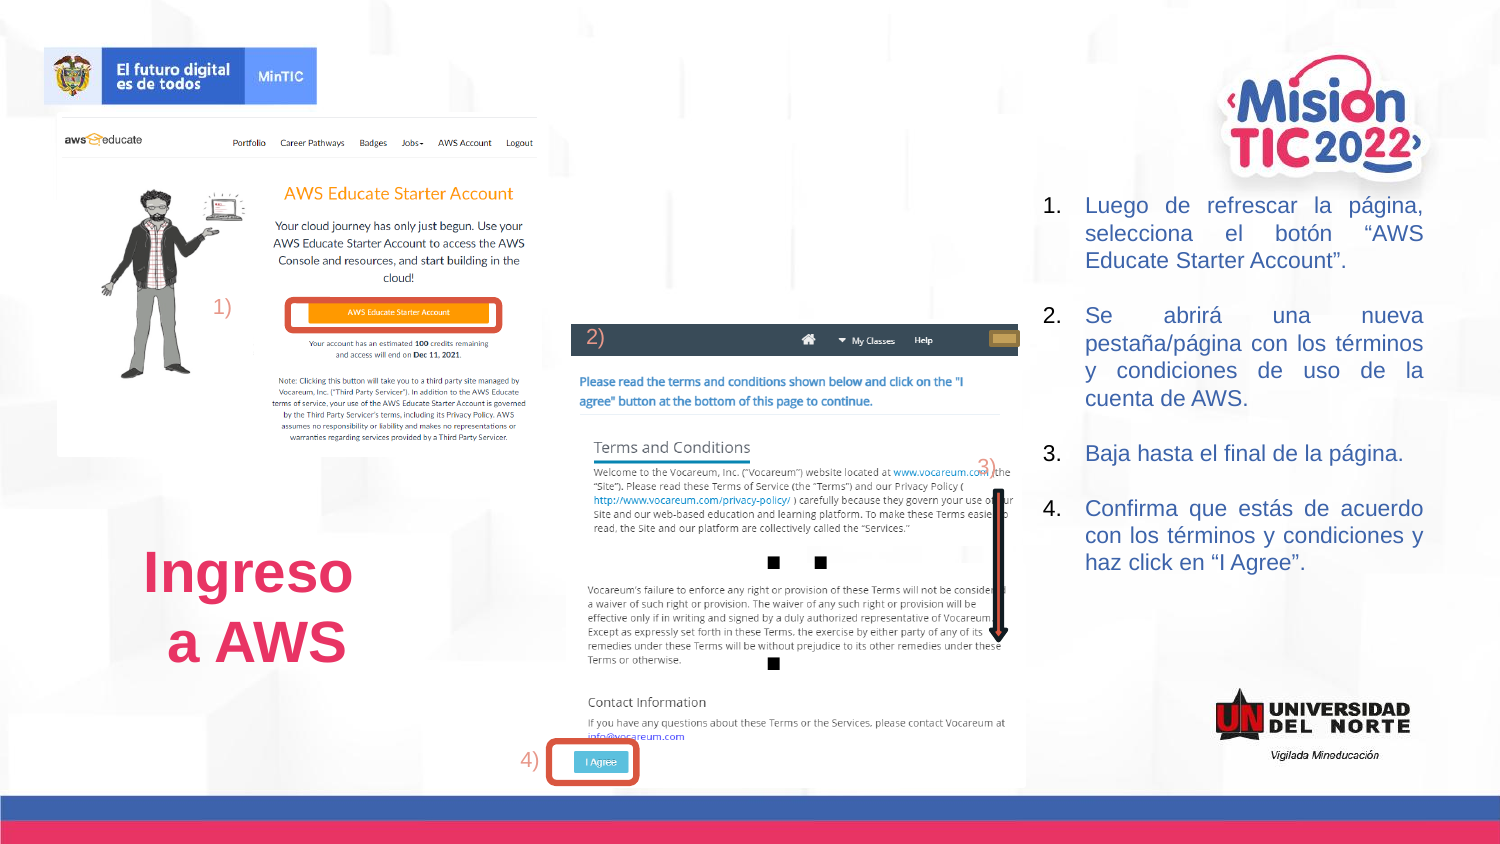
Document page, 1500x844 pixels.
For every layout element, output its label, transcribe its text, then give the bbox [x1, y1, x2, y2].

text_box Luego de refrescar la página, selecciona el botón “AWS Educate Starter Account”. Se abrirá una nueva pestaña/página con los términos y condiciones de uso de la cuenta de AWS. Baja hasta el final de la página. Confirma que estás de acuerdo con los términos y condiciones y haz click en “I Agree”. [1027, 183, 1439, 583]
text_box Ingreso a AWS [9, 526, 500, 682]
picture [0, 0, 1500, 844]
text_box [61, 116, 538, 453]
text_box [505, 314, 1022, 784]
